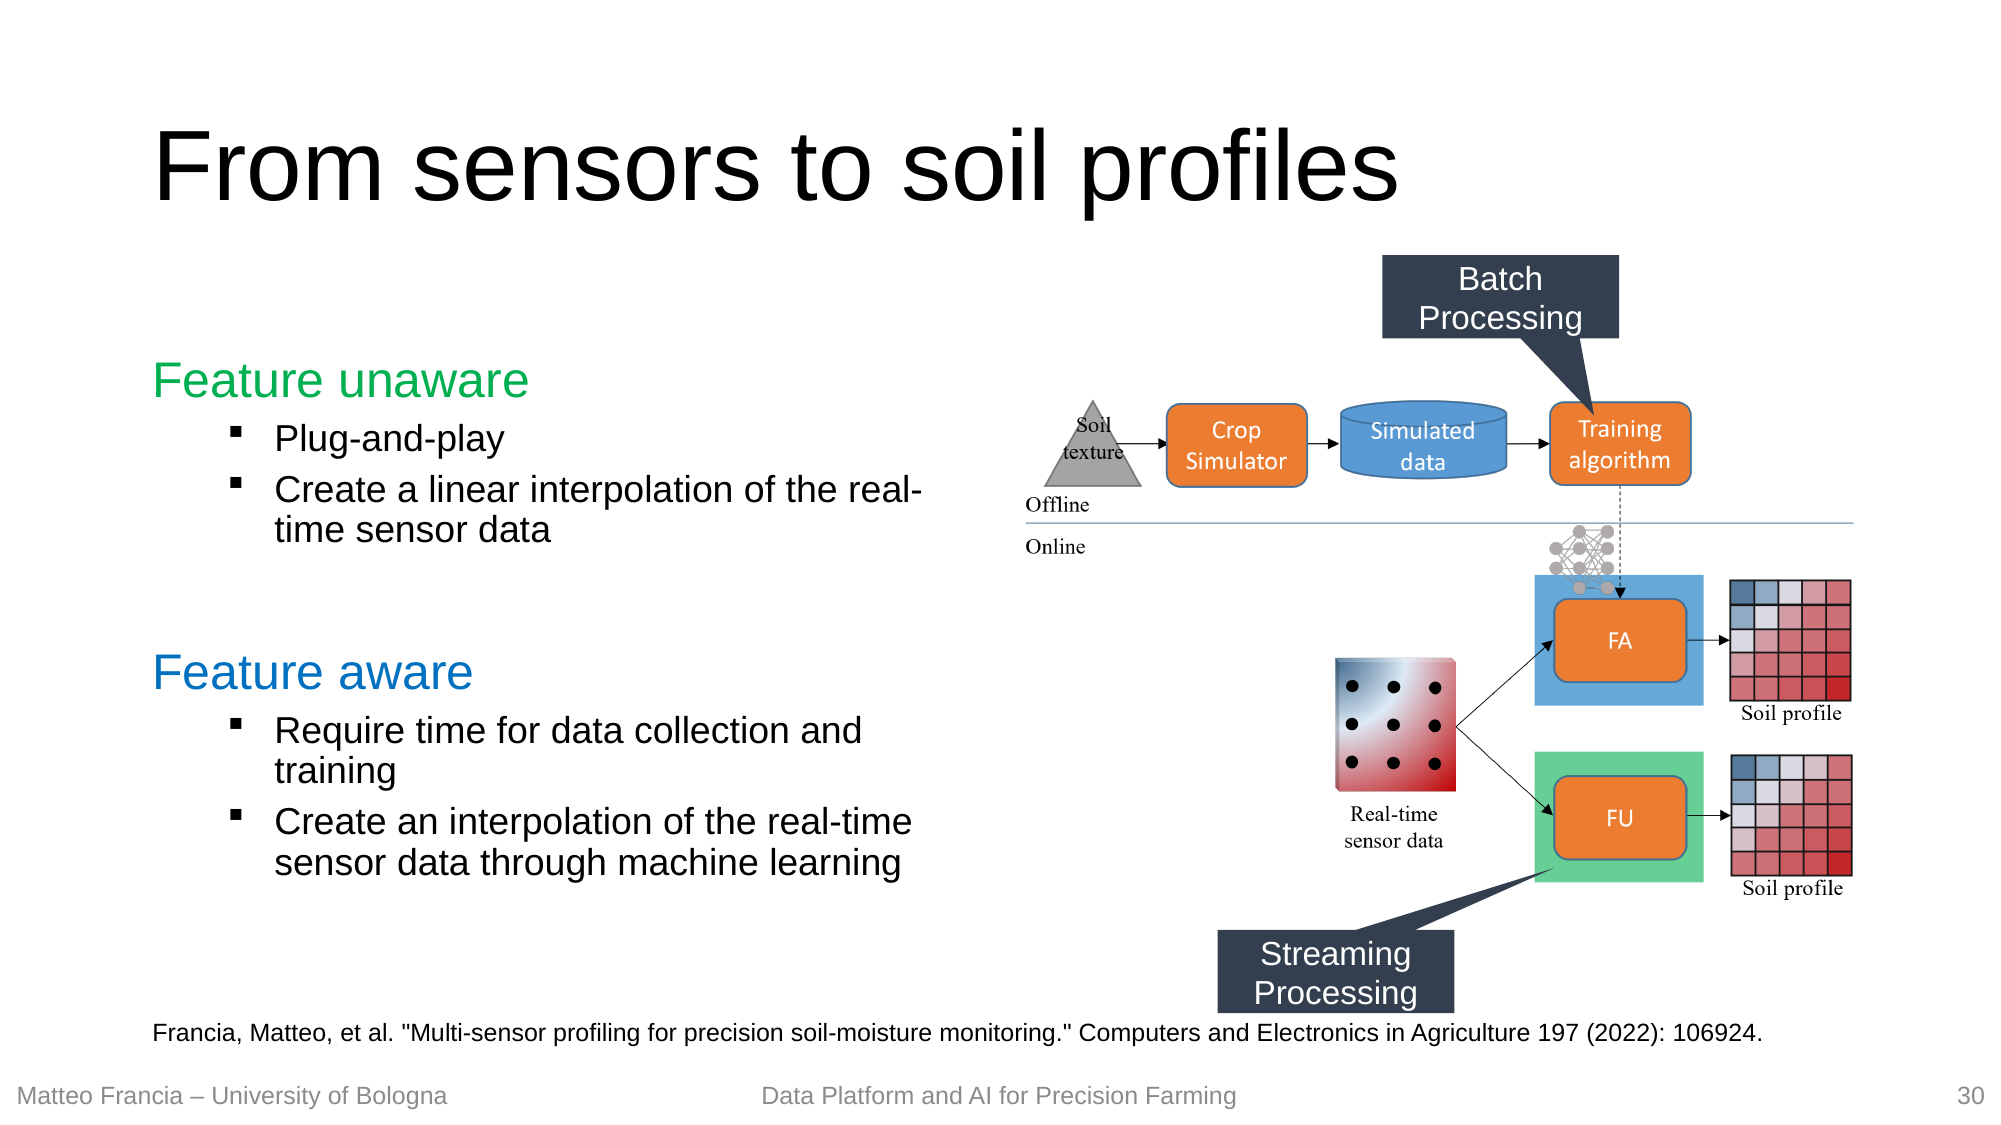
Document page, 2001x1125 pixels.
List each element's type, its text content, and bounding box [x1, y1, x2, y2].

title From sensors to soil profiles [137, 59, 1863, 278]
text_box Francia, Matteo, et al. "Multi-sensor profiling for precision soil-moisture monitoring." Computers and Electronics in Agriculture 197 (2022): 106924. [137, 1003, 1863, 1064]
text_box Batch Processing [1381, 254, 1621, 399]
footer Matteo Francia – University of Bologna [0, 1065, 466, 1125]
text_box Streaming Processing [1216, 914, 1456, 1015]
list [1012, 399, 1863, 914]
slide_number 30 [1550, 1065, 2000, 1125]
list Feature unaware Plug-and-play Create a linear interpolation of the real-time sensor data Feature aware Require time for data collection and training Create an interpolation of the real-time sensor data through machine learning [137, 299, 988, 1003]
